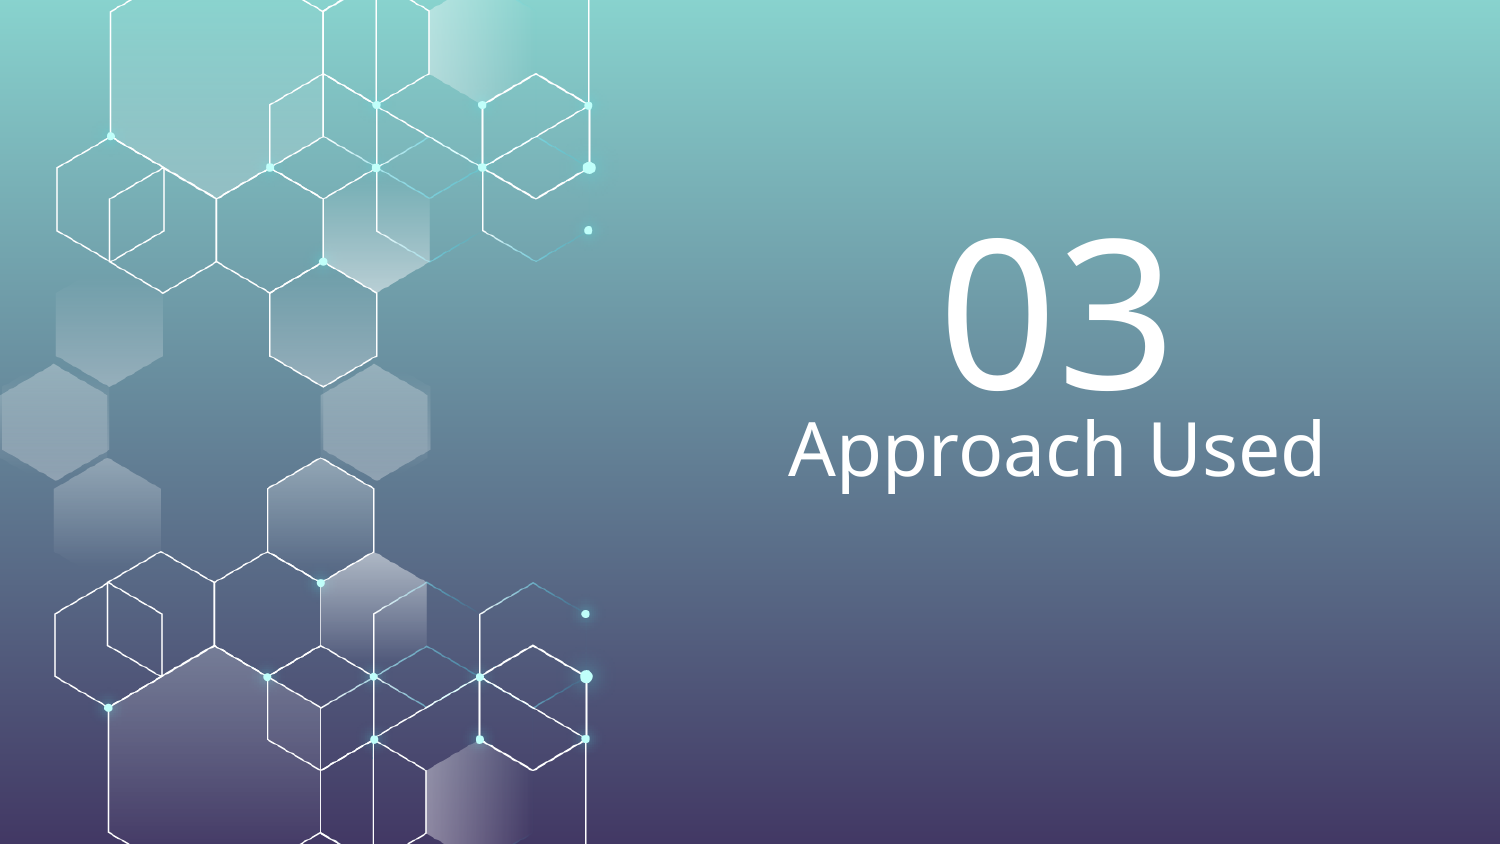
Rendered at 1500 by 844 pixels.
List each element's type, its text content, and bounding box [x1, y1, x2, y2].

title 03 [704, 216, 1411, 397]
picture [0, 0, 627, 844]
title Approach Used [704, 397, 1411, 494]
